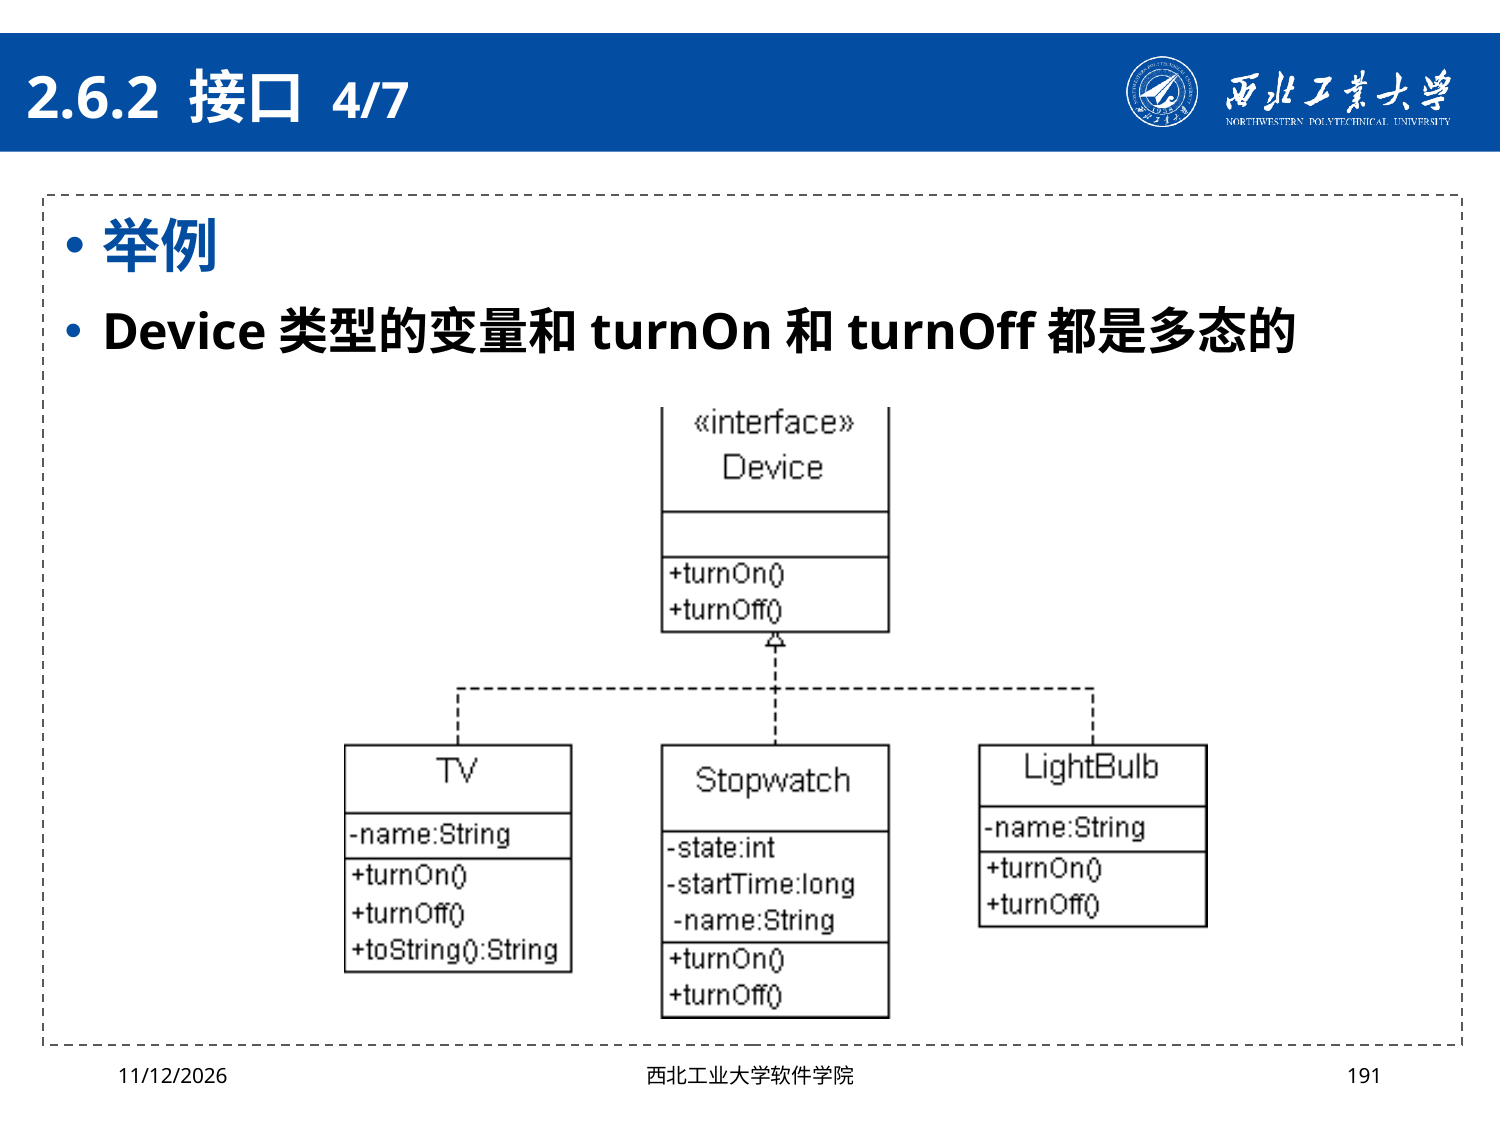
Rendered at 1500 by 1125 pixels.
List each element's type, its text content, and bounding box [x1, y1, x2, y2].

list 举例 Device类型的变量和turnOn和turnOff都是多态的 [49, 201, 1441, 1036]
slide_number 191 [1059, 1055, 1397, 1116]
footer 西北工业大学软件学院 [496, 1055, 1004, 1116]
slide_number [103, 1055, 441, 1116]
picture [344, 407, 1208, 1019]
picture [1226, 68, 1451, 125]
picture [1126, 56, 1198, 127]
title 2.6.2 接口 4/7 [11, 49, 1115, 149]
